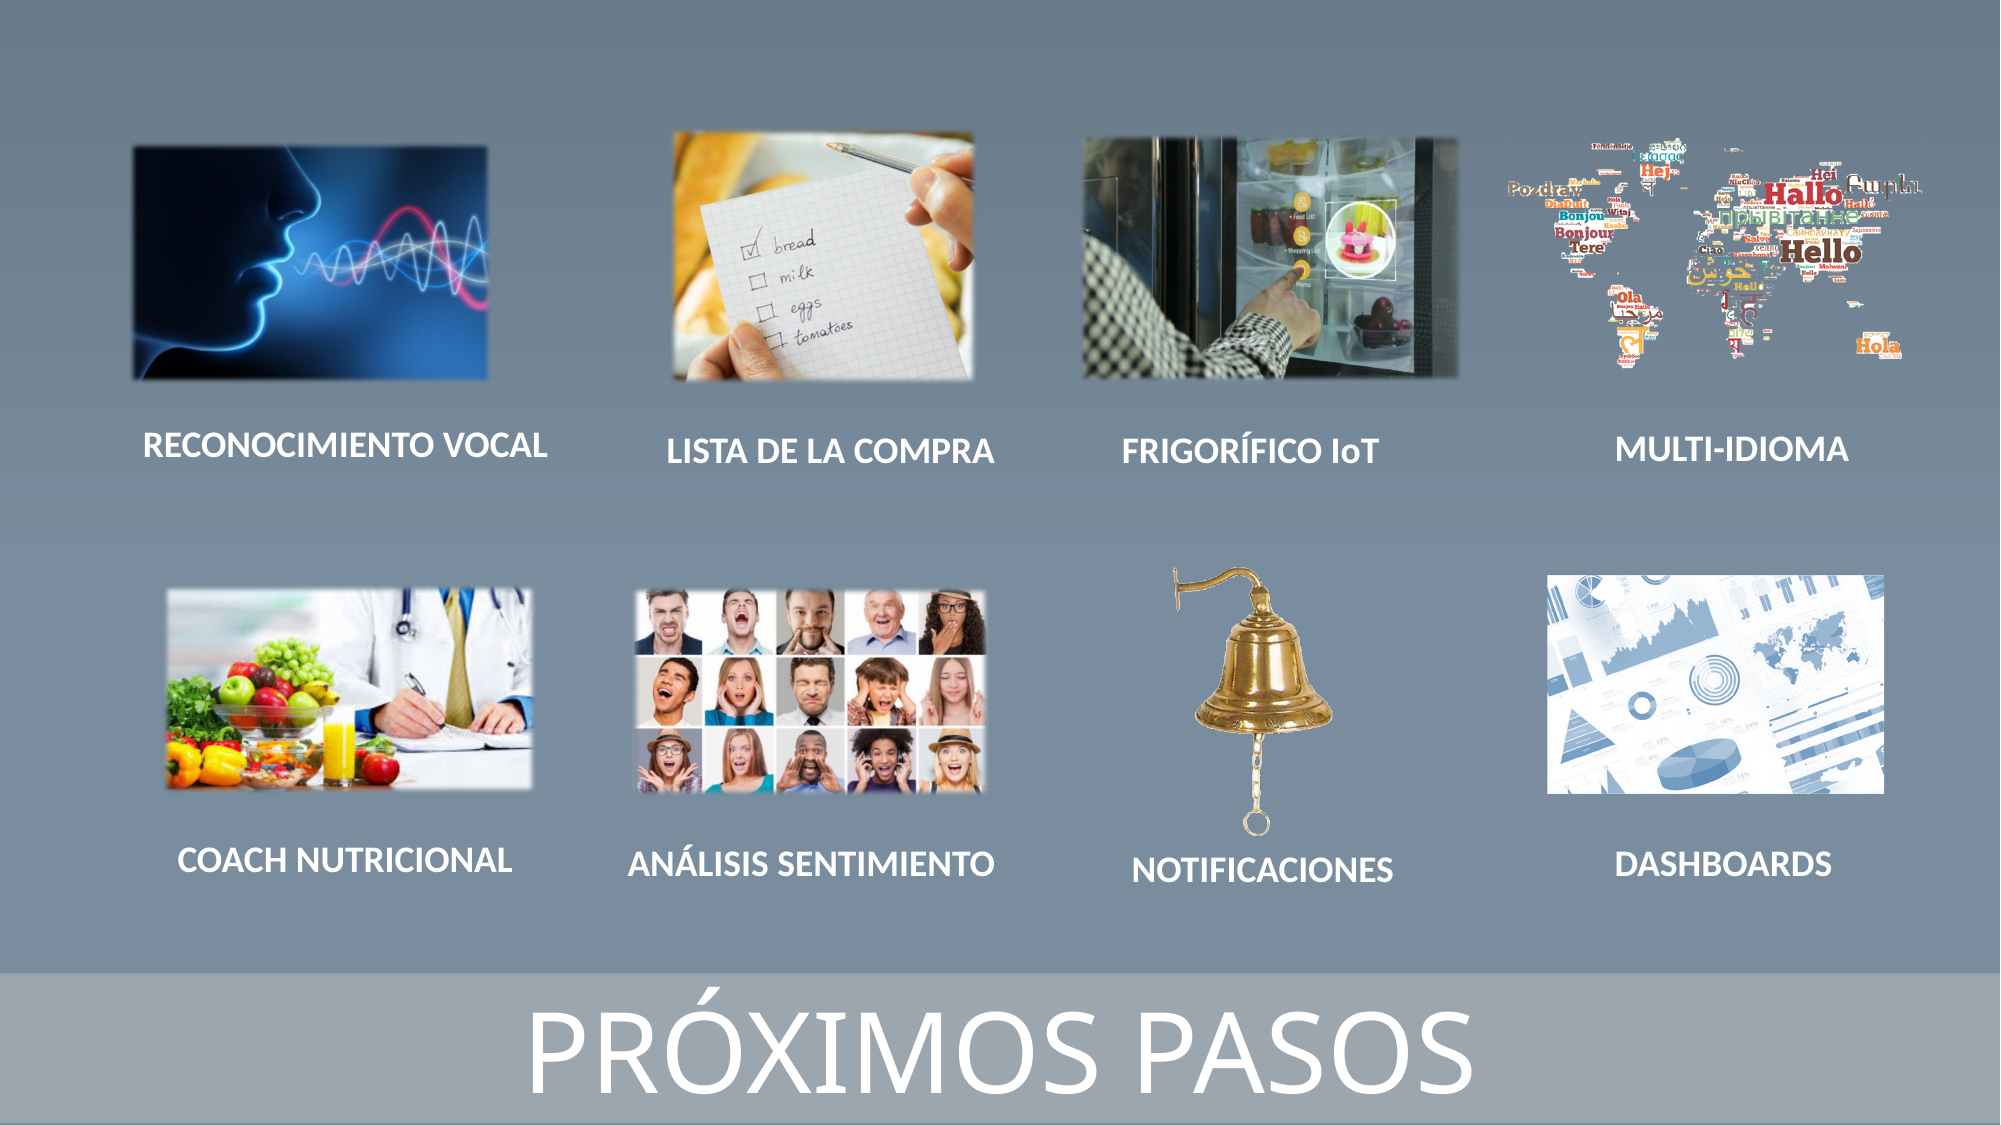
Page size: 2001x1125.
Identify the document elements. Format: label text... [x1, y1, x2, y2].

text_box COACH NUTRICIONAL [162, 828, 601, 888]
picture [1547, 575, 1885, 794]
picture [1505, 138, 1927, 370]
picture [128, 141, 492, 385]
text_box DASHBOARDS [1599, 831, 2000, 891]
picture [669, 127, 978, 385]
text_box MULTI-IDIOMA [1599, 416, 2000, 476]
picture [1079, 133, 1463, 383]
picture [162, 584, 537, 794]
text_box FRIGORÍFICO IoT [1107, 418, 1545, 479]
text_box PRÓXIMOS PASOS [0, 973, 2000, 1124]
text_box NOTIFICACIONES [1116, 837, 1555, 897]
text_box ANÁLISIS SENTIMIENTO [612, 831, 1051, 891]
picture [1037, 540, 1466, 843]
text_box LISTA DE LA COMPRA [651, 418, 1090, 479]
picture [630, 586, 989, 797]
text_box RECONOCIMIENTO VOCAL [128, 412, 566, 473]
